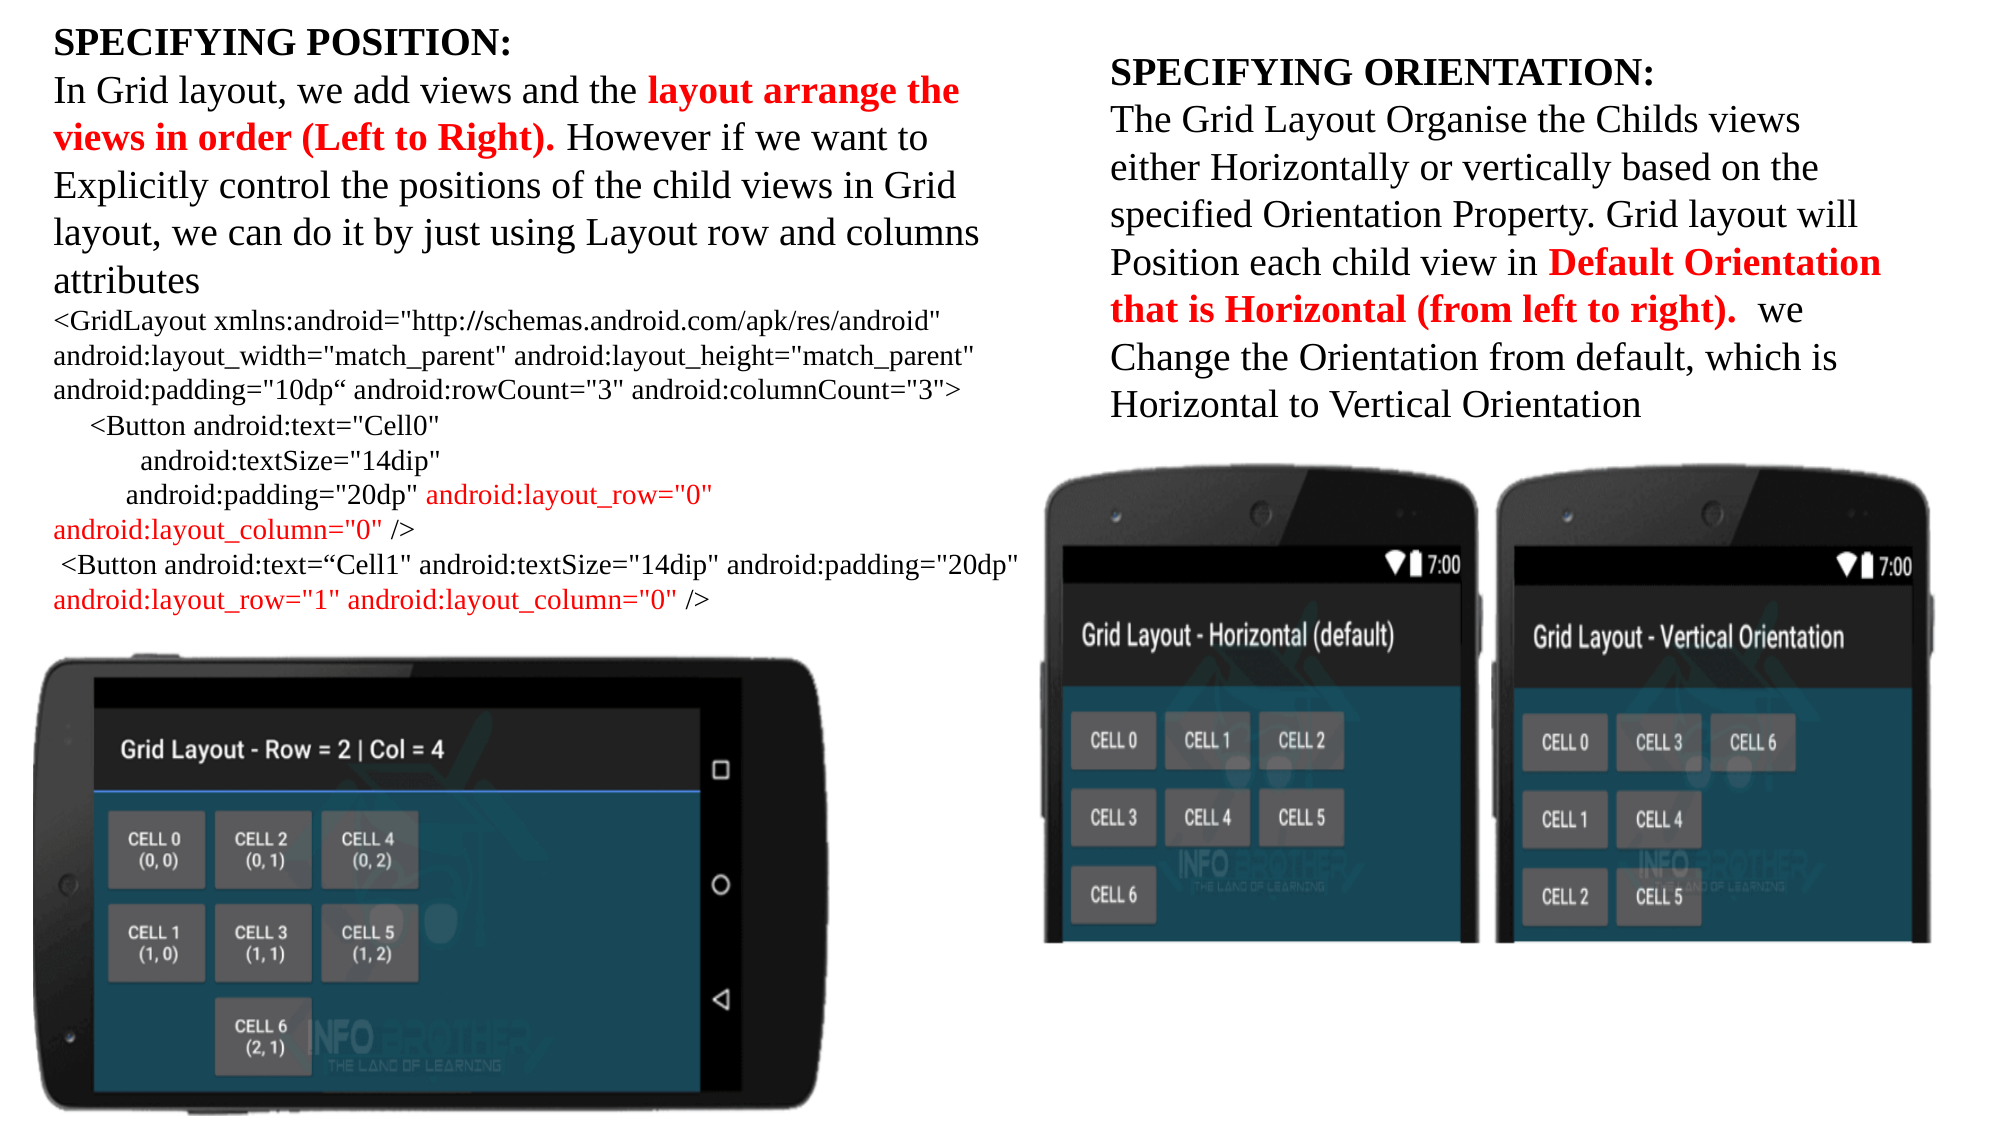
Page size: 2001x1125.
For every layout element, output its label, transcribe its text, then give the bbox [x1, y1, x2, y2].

text_box SPECIFYING ORIENTATION: The Grid Layout Organise the Childs views either Horizontally or vertically based on the specified Orientation Property. Grid layout will Position each child view in Default Orientation that is Horizontal (from left to right). we Change the Orientation from default, which is Horizontal to Vertical Orientation [1095, 38, 1907, 460]
text_box SPECIFYING POSITION: In Grid layout, we add views and the layout arrange the views in order (Left to Right). However if we want to Explicitly control the positions of the child views in Grid layout, we can do it by just using Layout row and columns attributes <GridLayout xmlns:android="http://schemas.android.com/apk/res/android" android:layout_width="match_parent" android:layout_height="match_parent" android:padding="10dp“ android:rowCount="3" android:columnCount="3"> <Button android:text="Cell0" android:textSize="14dip" android:padding="20dp" android:layout_row="0" android:layout_column="0" /> <Button android:text=“Cell1" android:textSize="14dip" android:padding="20dp" android:layout_row="1" android:layout_column="0" /> [38, 8, 1055, 658]
picture [1035, 460, 1941, 957]
picture [33, 644, 839, 1116]
